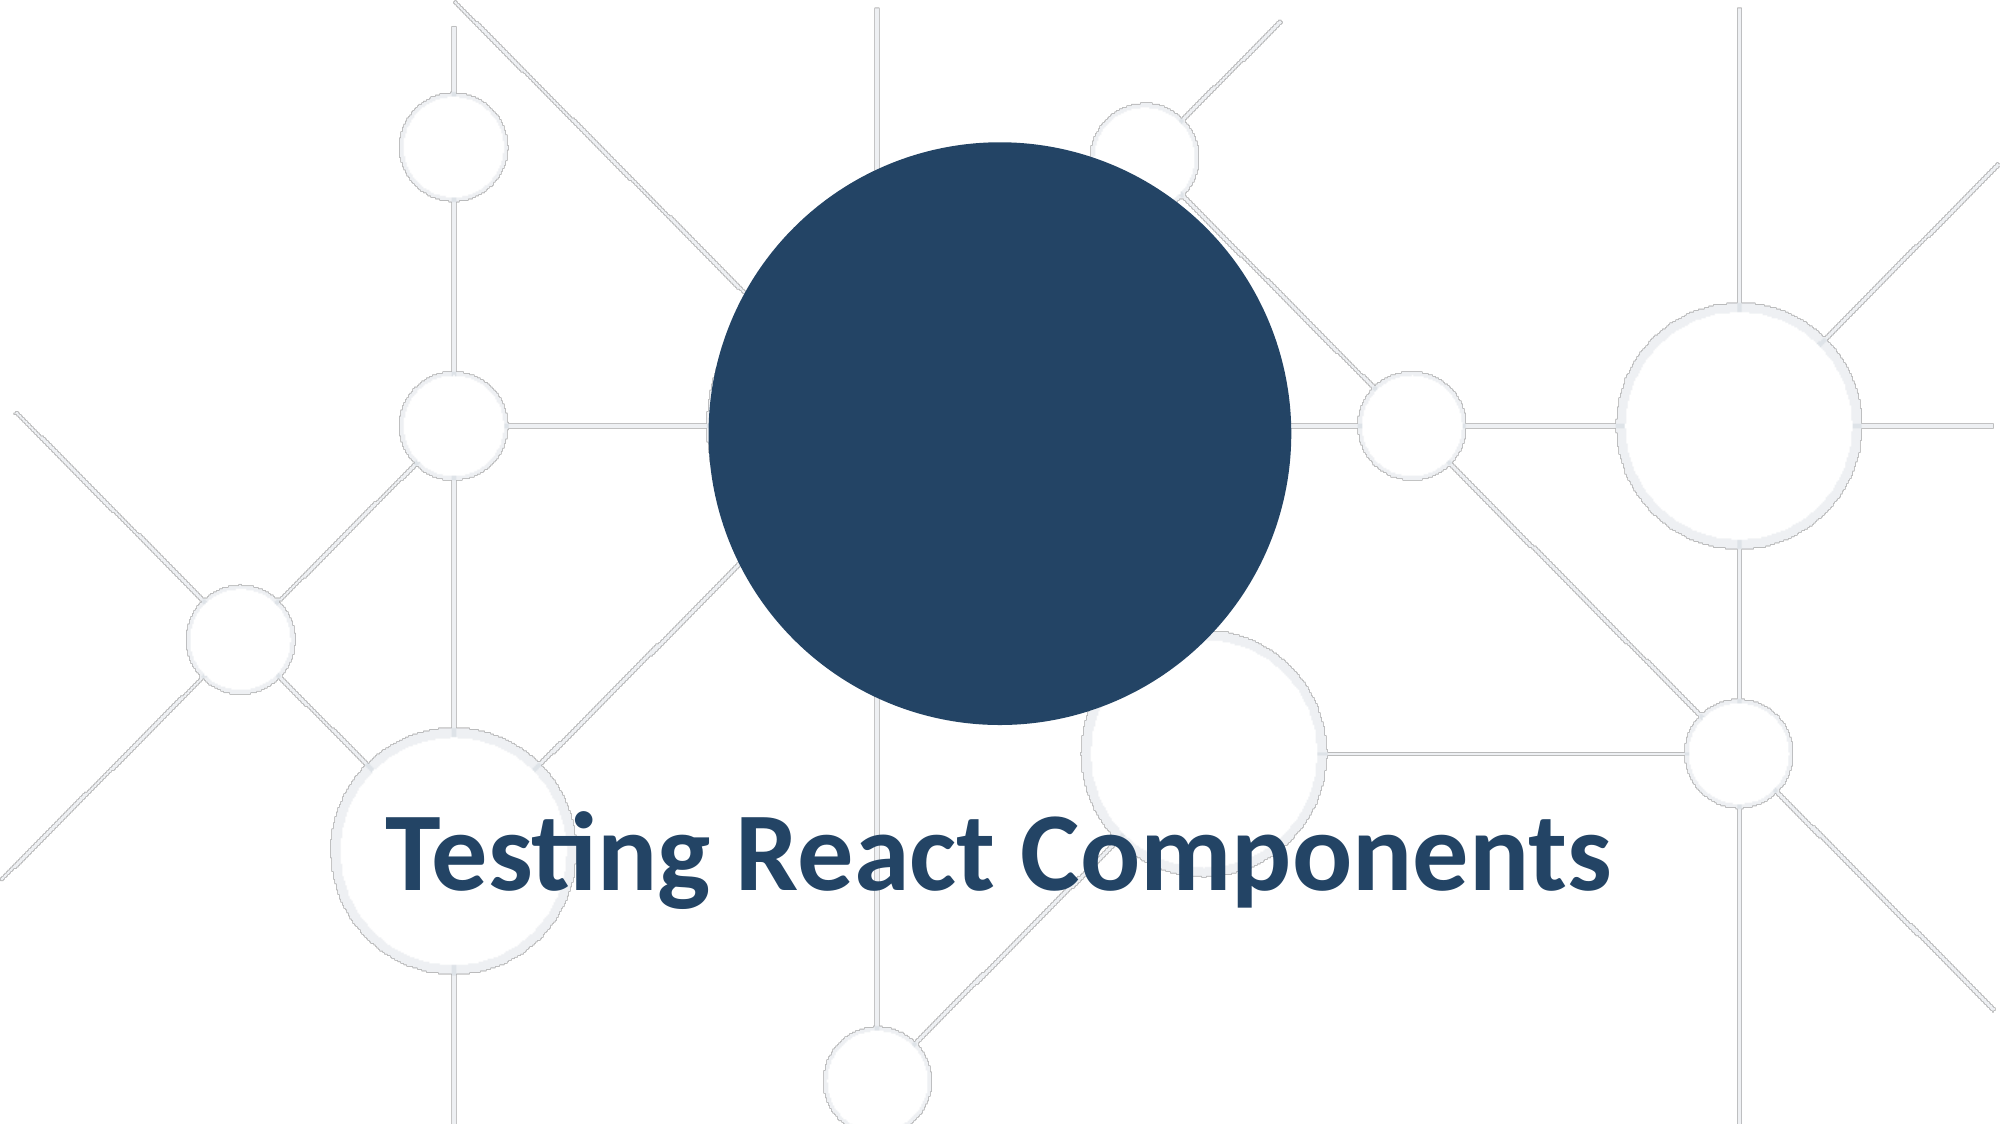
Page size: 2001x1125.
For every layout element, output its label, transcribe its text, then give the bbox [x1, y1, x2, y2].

list Testing React Components [100, 771, 1900, 898]
picture [0, 0, 2000, 1124]
